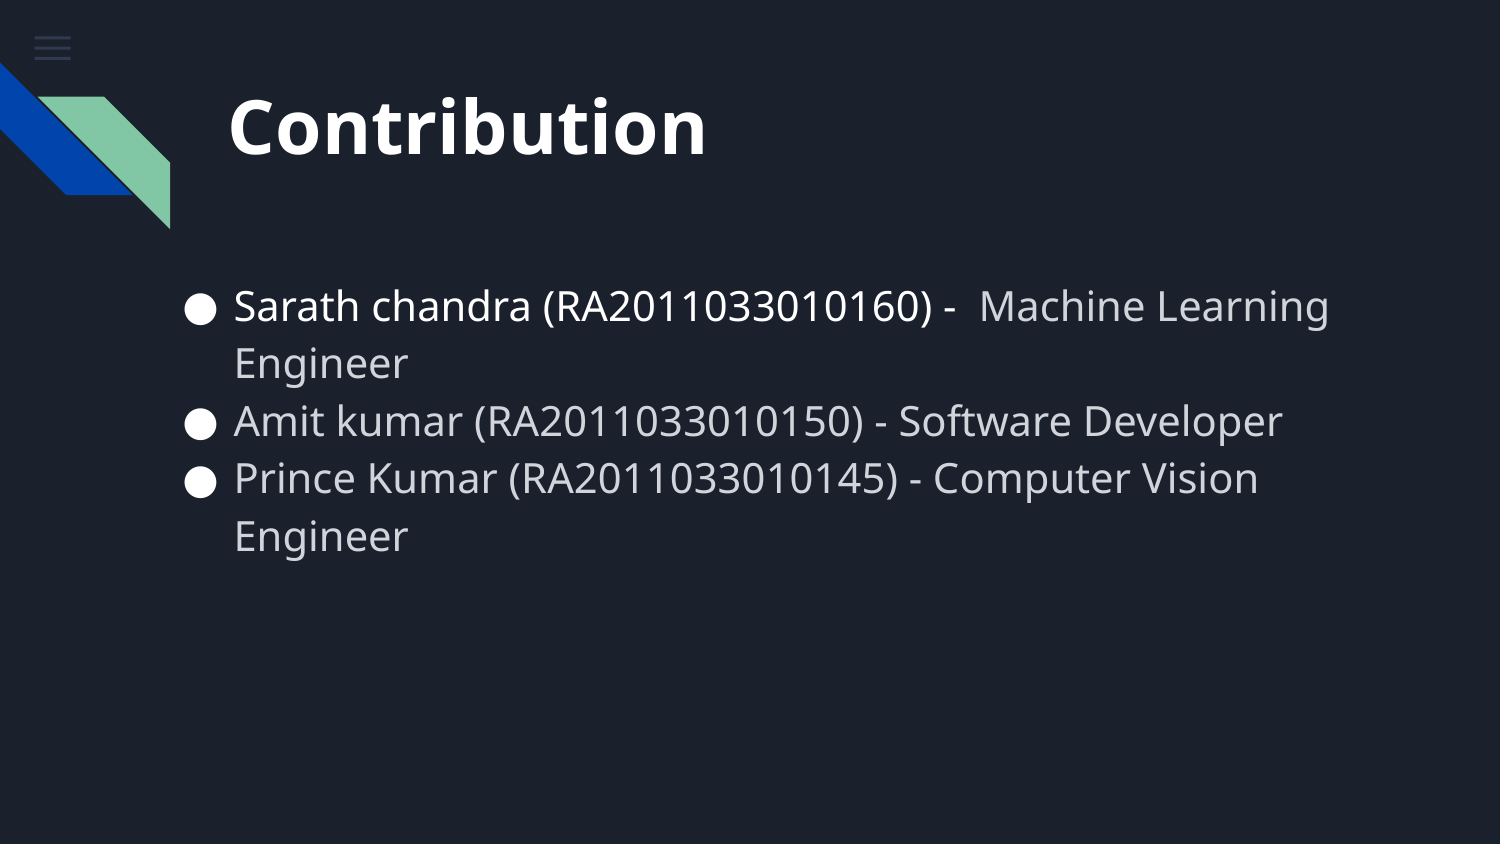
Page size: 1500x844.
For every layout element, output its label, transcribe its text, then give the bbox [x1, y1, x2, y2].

title Contribution [212, 64, 1368, 215]
list Sarath chandra (RA2011033010160) - Machine Learning Engineer Amit kumar (RA2011033010150) - Software Developer Prince Kumar (RA2011033010145) - Computer Vision Engineer [143, 257, 1368, 735]
